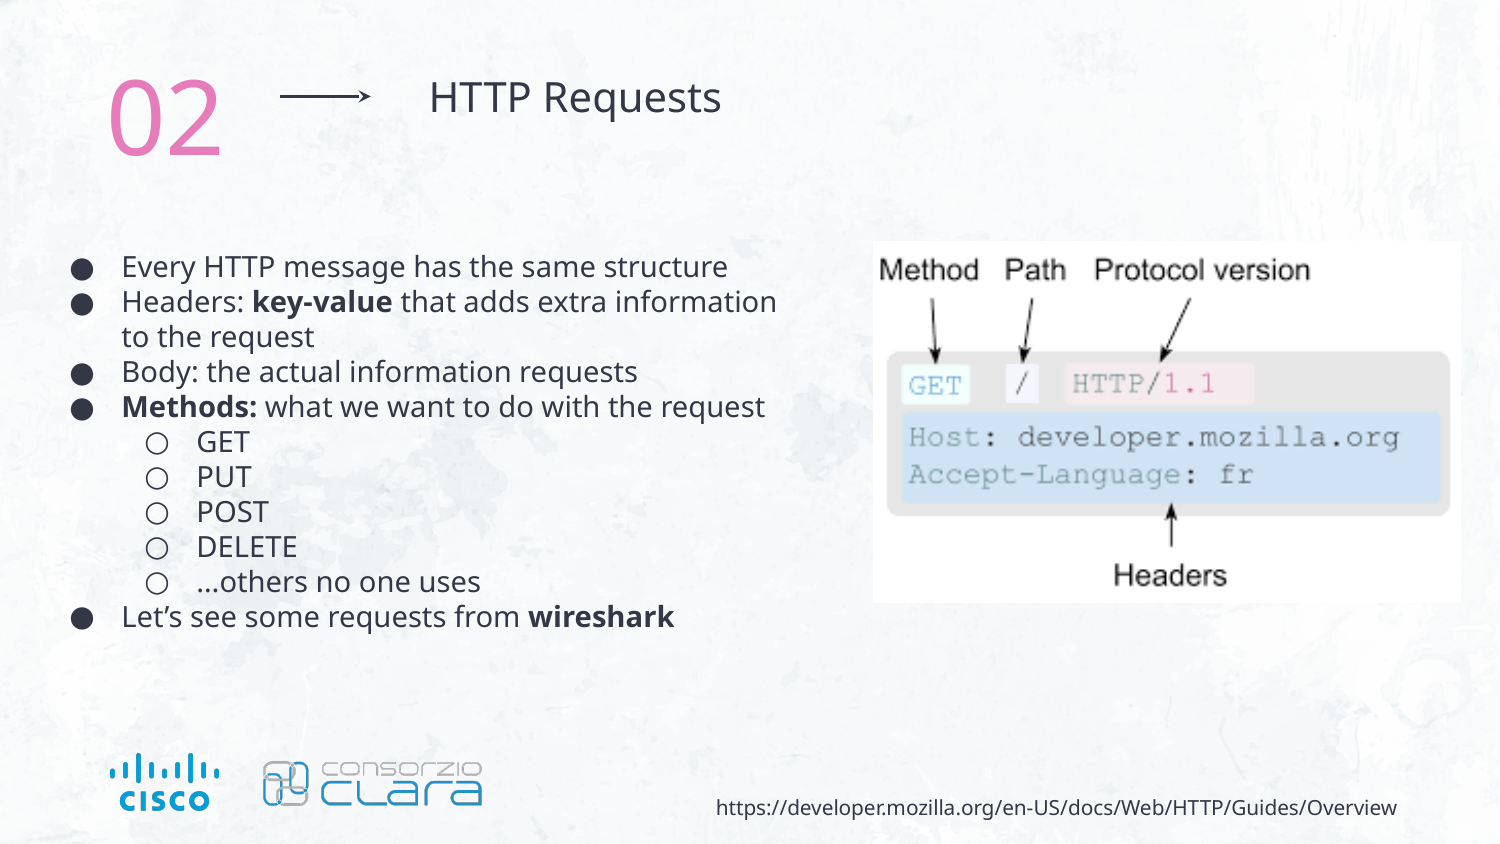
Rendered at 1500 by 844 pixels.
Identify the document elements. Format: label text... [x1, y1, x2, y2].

text_box Every HTTP message has the same structure Headers: key-value that adds extra information to the request Body: the actual information requests Methods: what we want to do with the request GET PUT POST DELETE …others no one uses Let’s see some requests from wireshark [31, 233, 812, 665]
text_box HTTP Requests [413, 56, 1409, 137]
text_box https://developer.mozilla.org/en-US/docs/Web/HTTP/Guides/Overview [700, 779, 1500, 844]
title 02 [91, 17, 426, 194]
picture [0, 0, 1500, 844]
